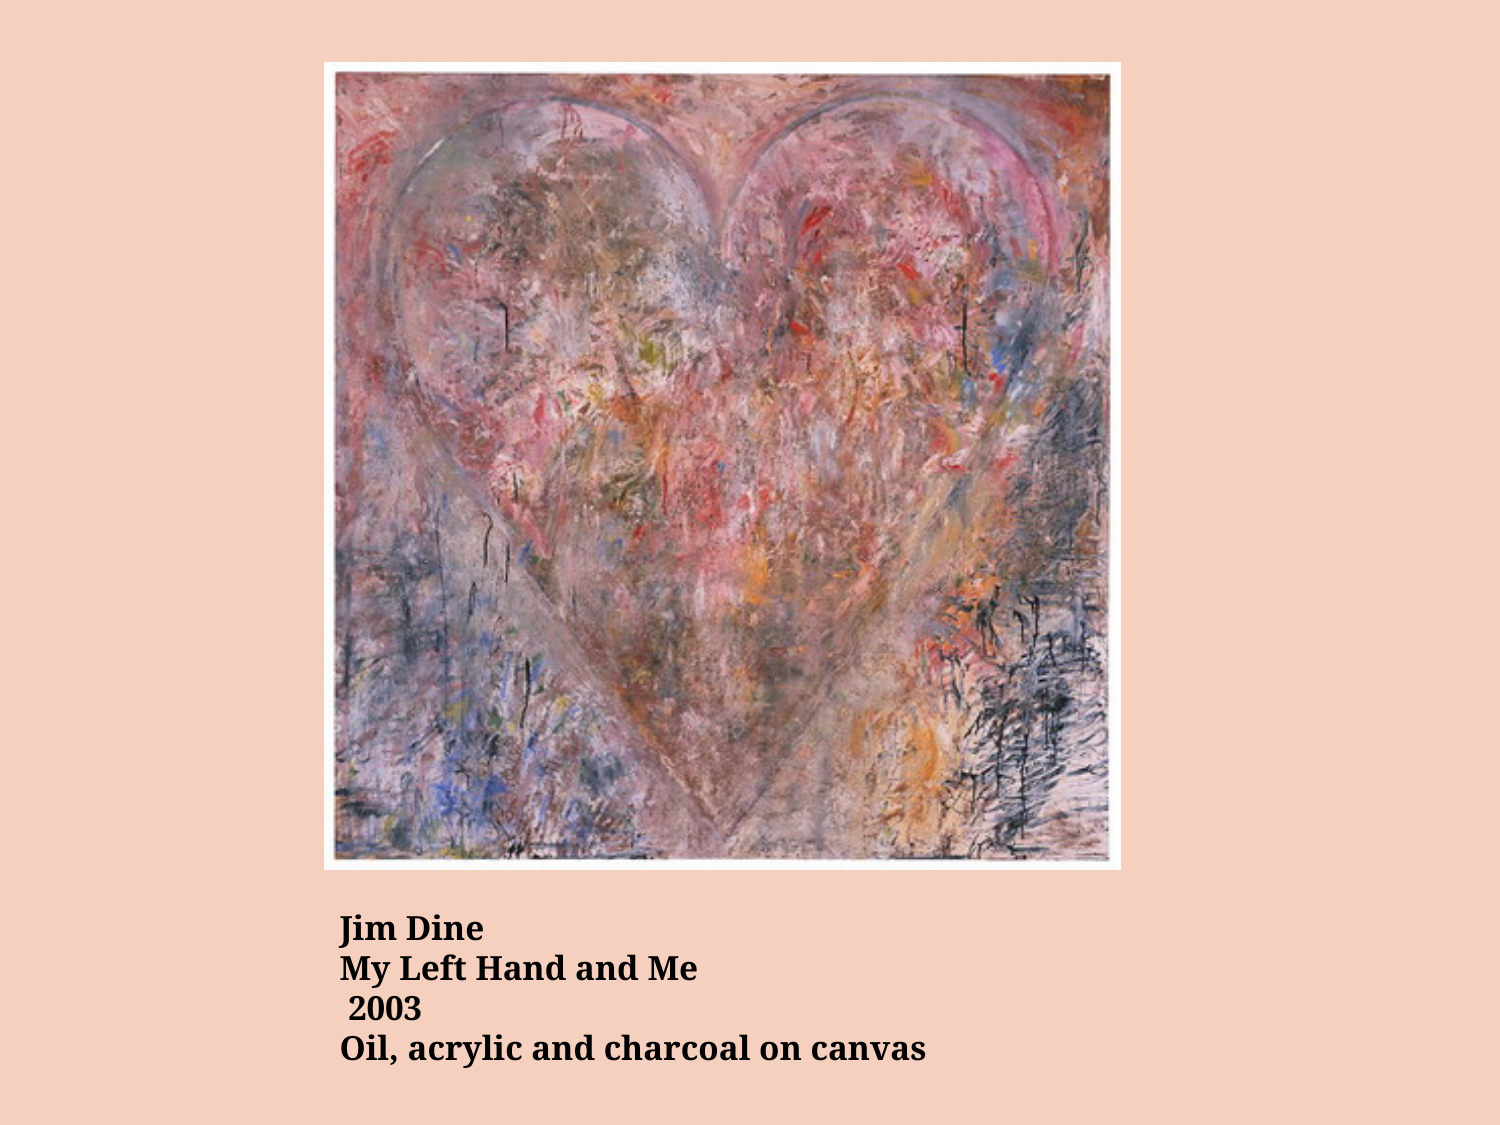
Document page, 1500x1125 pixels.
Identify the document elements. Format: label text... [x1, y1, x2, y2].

picture [324, 62, 1121, 871]
text_box Jim Dine My Left Hand and Me 2003 Oil, acrylic and charcoal on canvas [324, 899, 1075, 1075]
